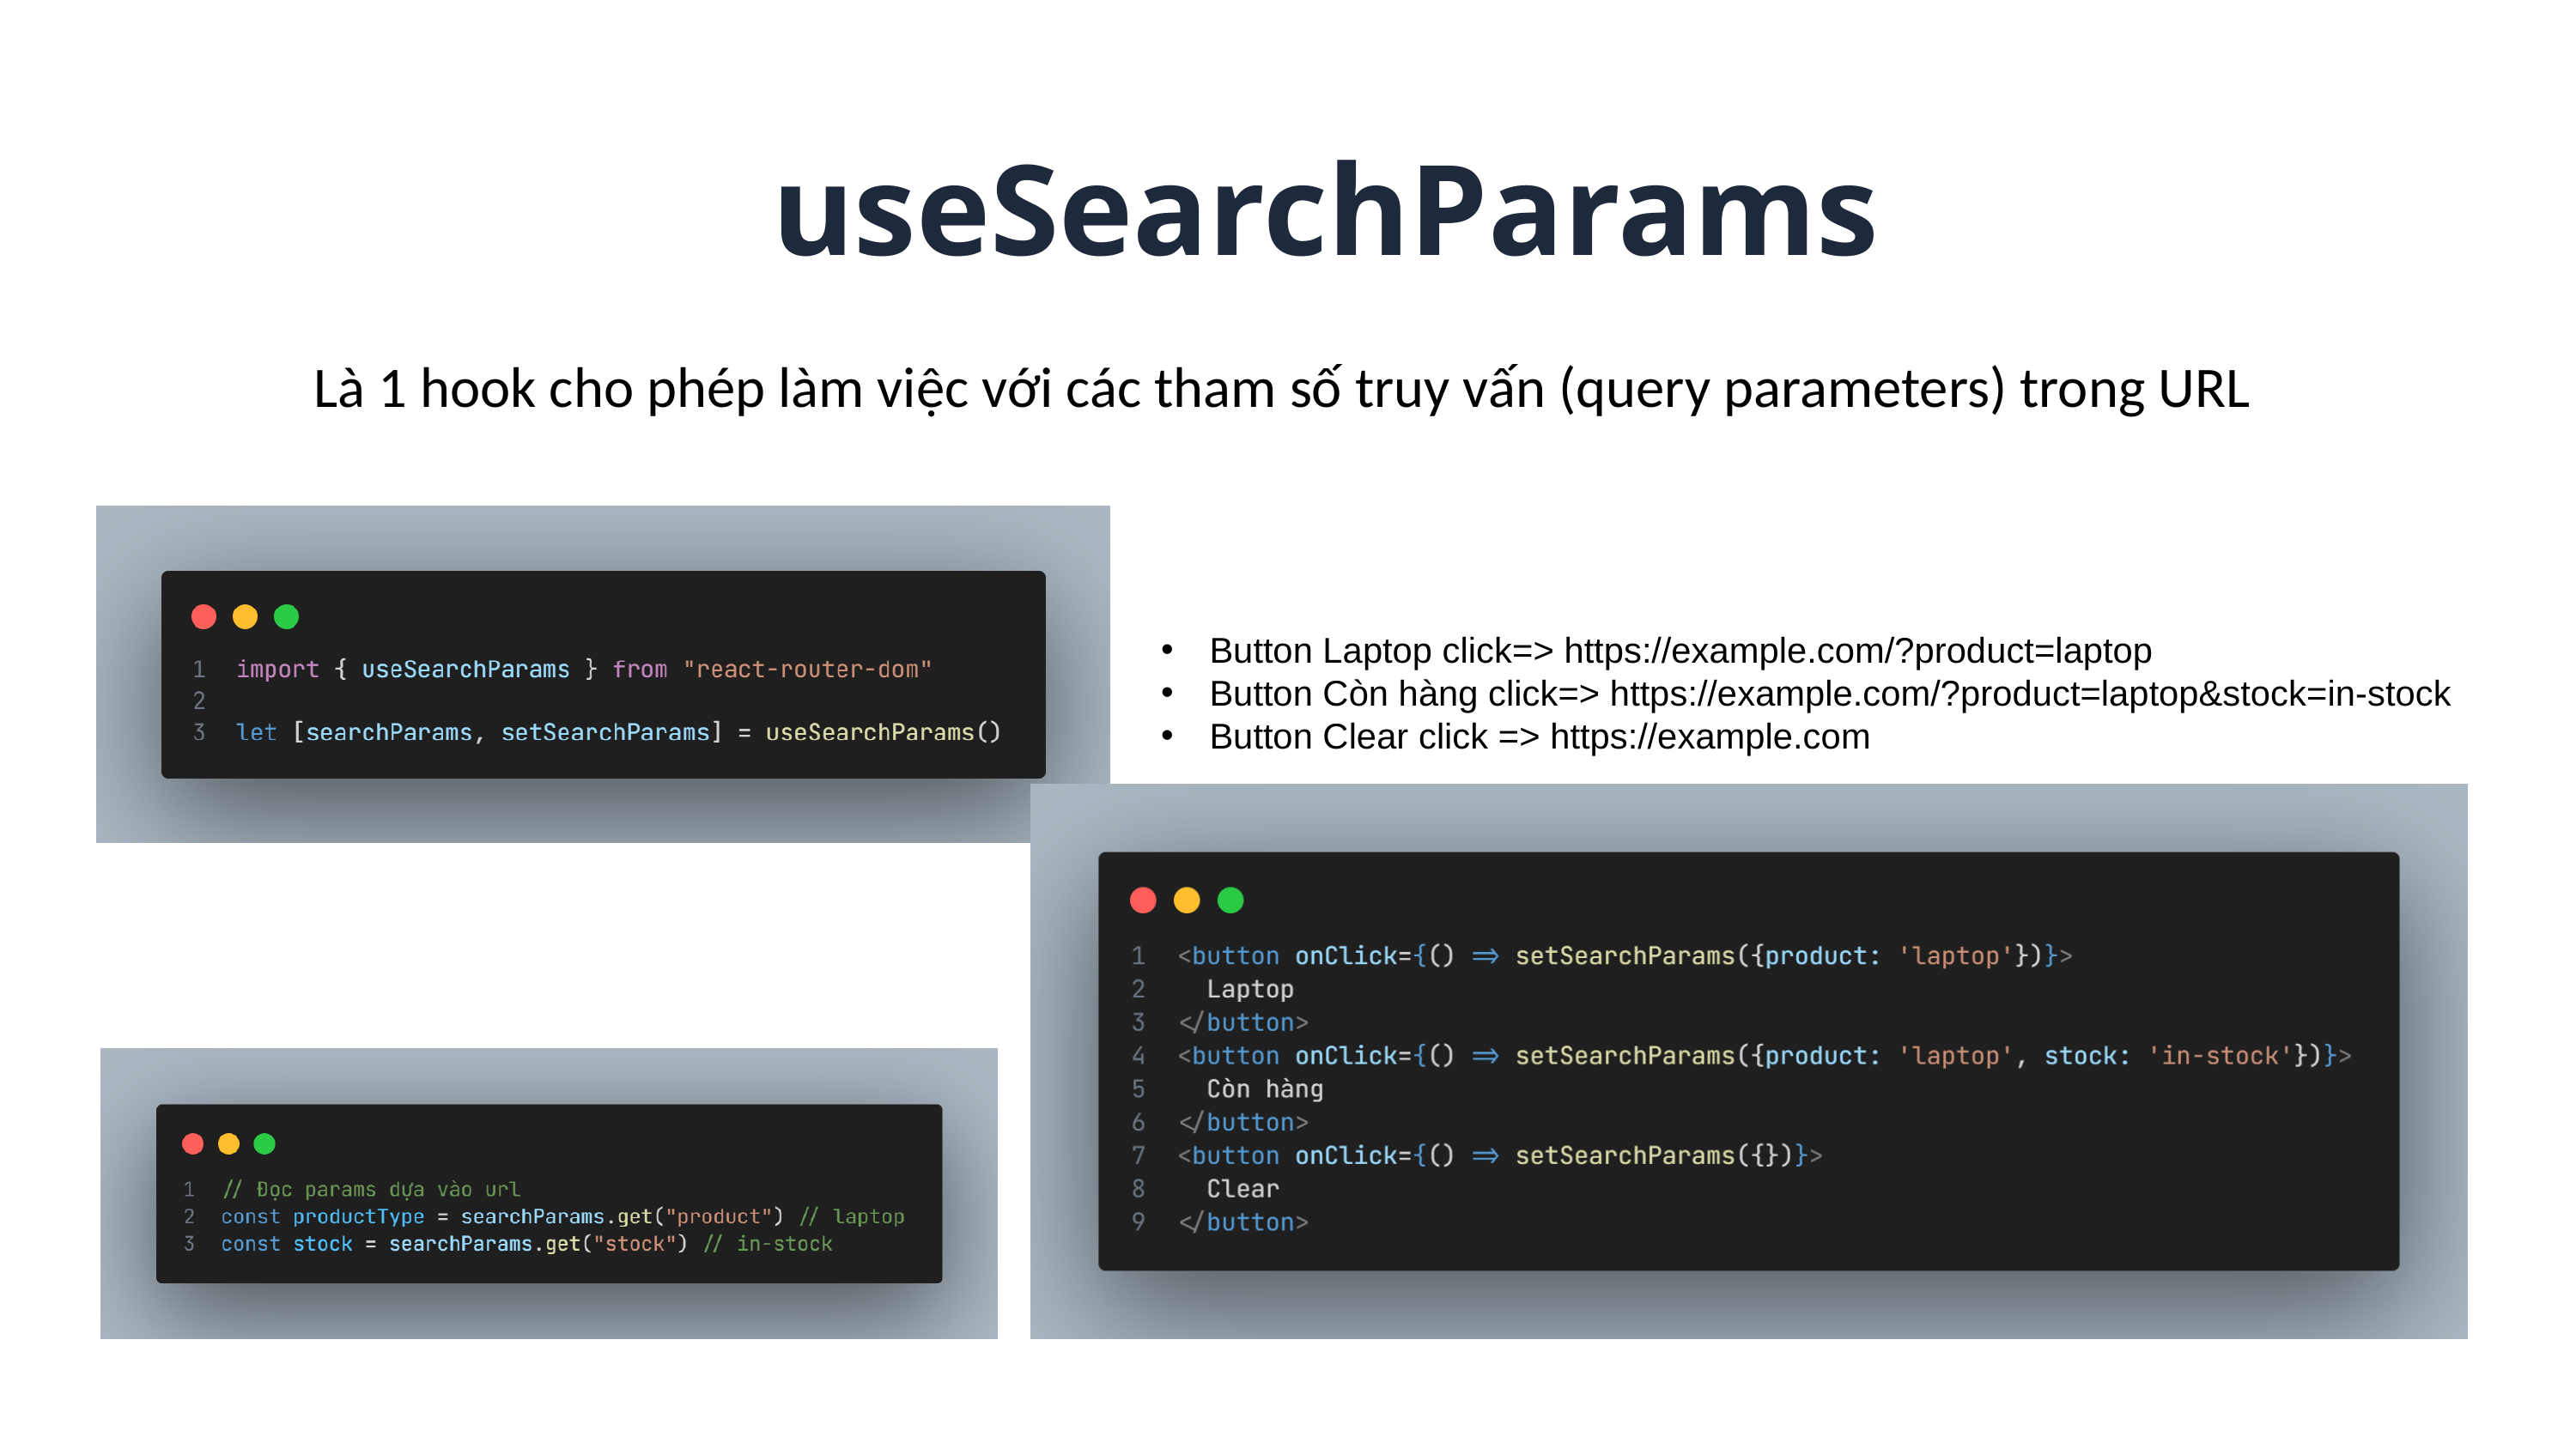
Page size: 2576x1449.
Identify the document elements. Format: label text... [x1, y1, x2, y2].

picture [100, 1048, 999, 1339]
text_box Button Laptop click=> https://example.com/?product=laptop Button Còn hàng click=> https://example.com/?product=laptop&stock=in-stock Button Clear click => https://example.com [1148, 621, 2512, 763]
picture [96, 506, 2468, 1339]
text_box Là 1 hook cho phép làm việc với các tham số truy vấn (query parameters) trong URL [268, 337, 2383, 419]
text_box useSearchParams [21, 155, 2576, 282]
